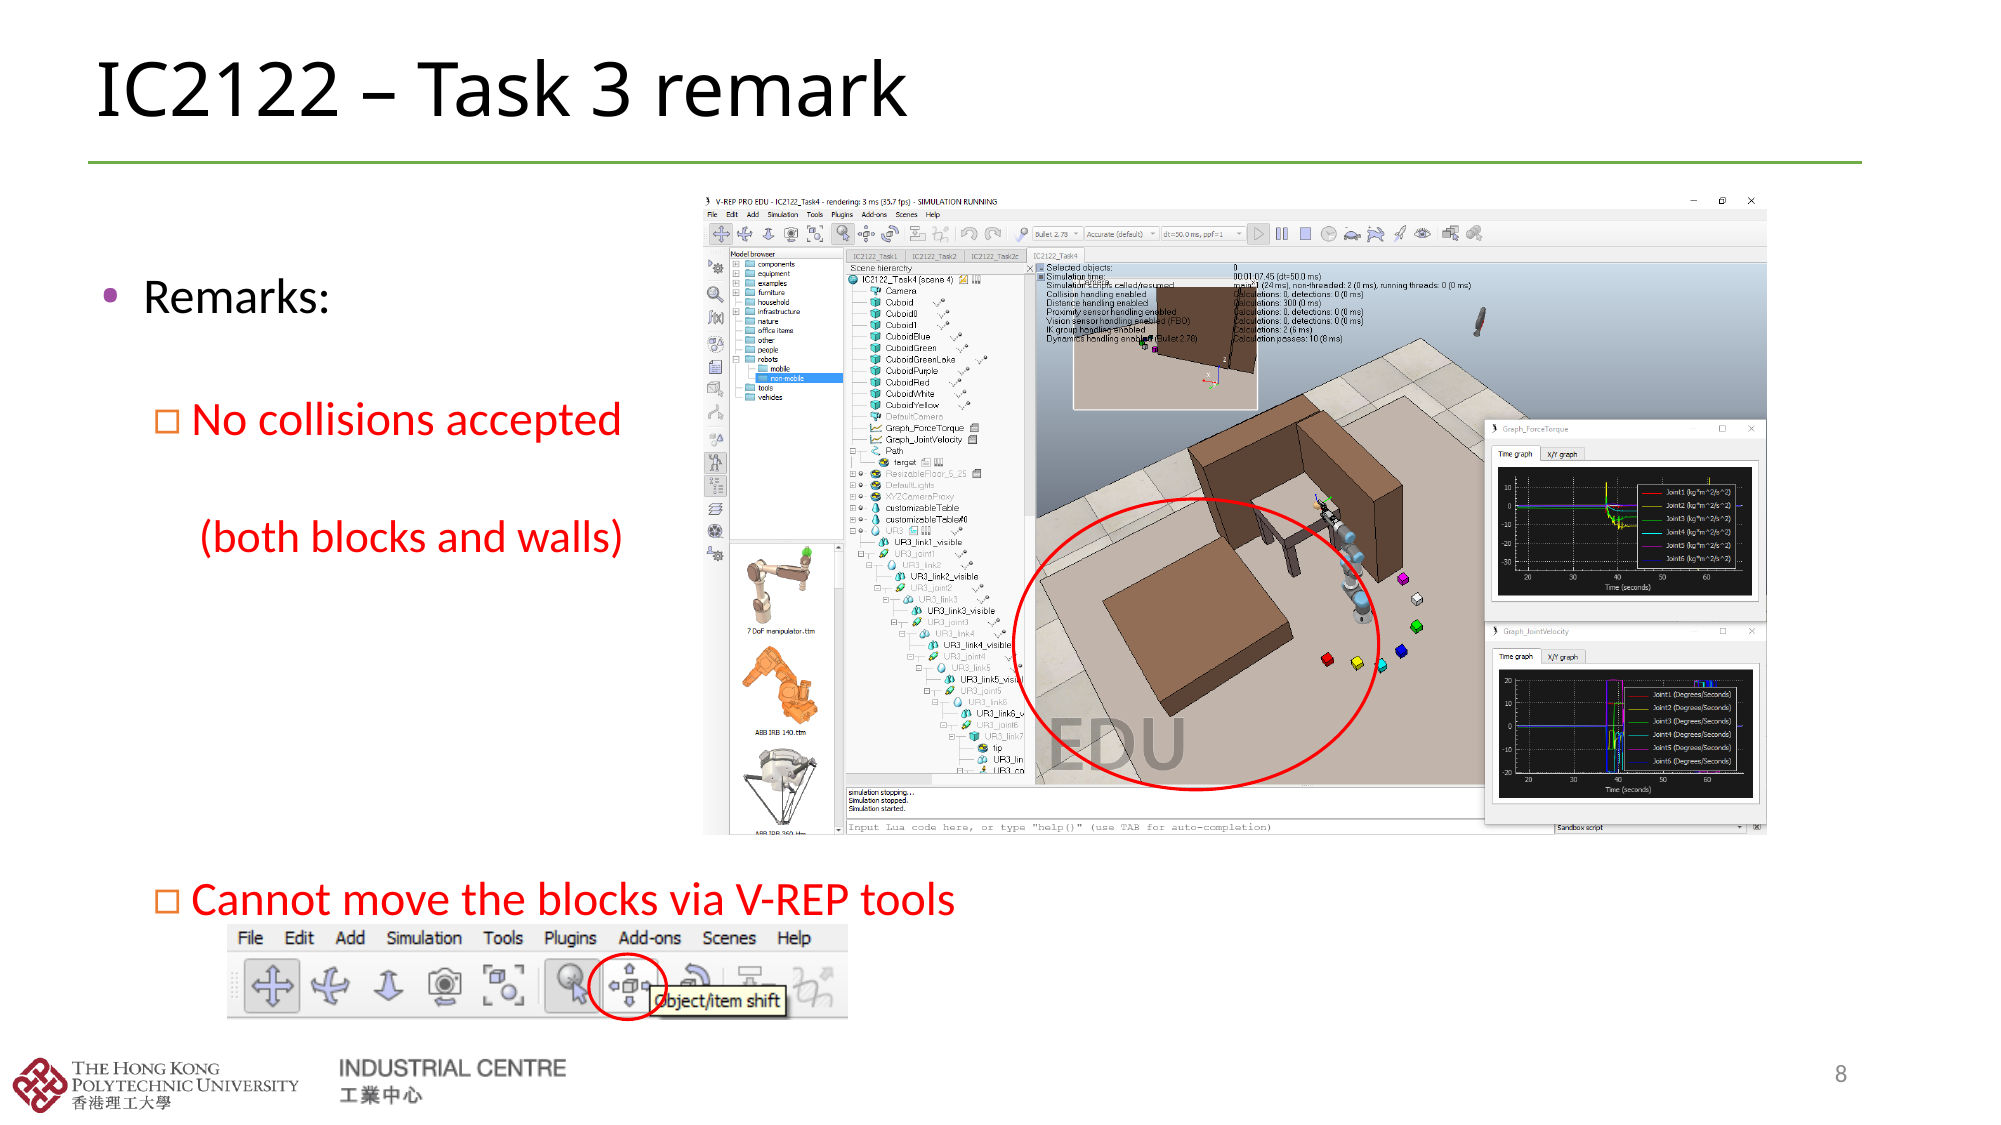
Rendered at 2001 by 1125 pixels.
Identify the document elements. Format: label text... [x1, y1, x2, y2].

picture [12, 1056, 299, 1113]
title IC2122 – Task 3 remark [81, 21, 1732, 163]
picture [227, 924, 848, 1020]
slide_number 8 [1412, 1042, 1863, 1103]
text_box Remarks: No collisions accepted (both blocks and walls) Cannot move the blocks via V-REP tools [68, 196, 1479, 997]
picture [703, 194, 1767, 835]
picture [331, 1044, 583, 1105]
